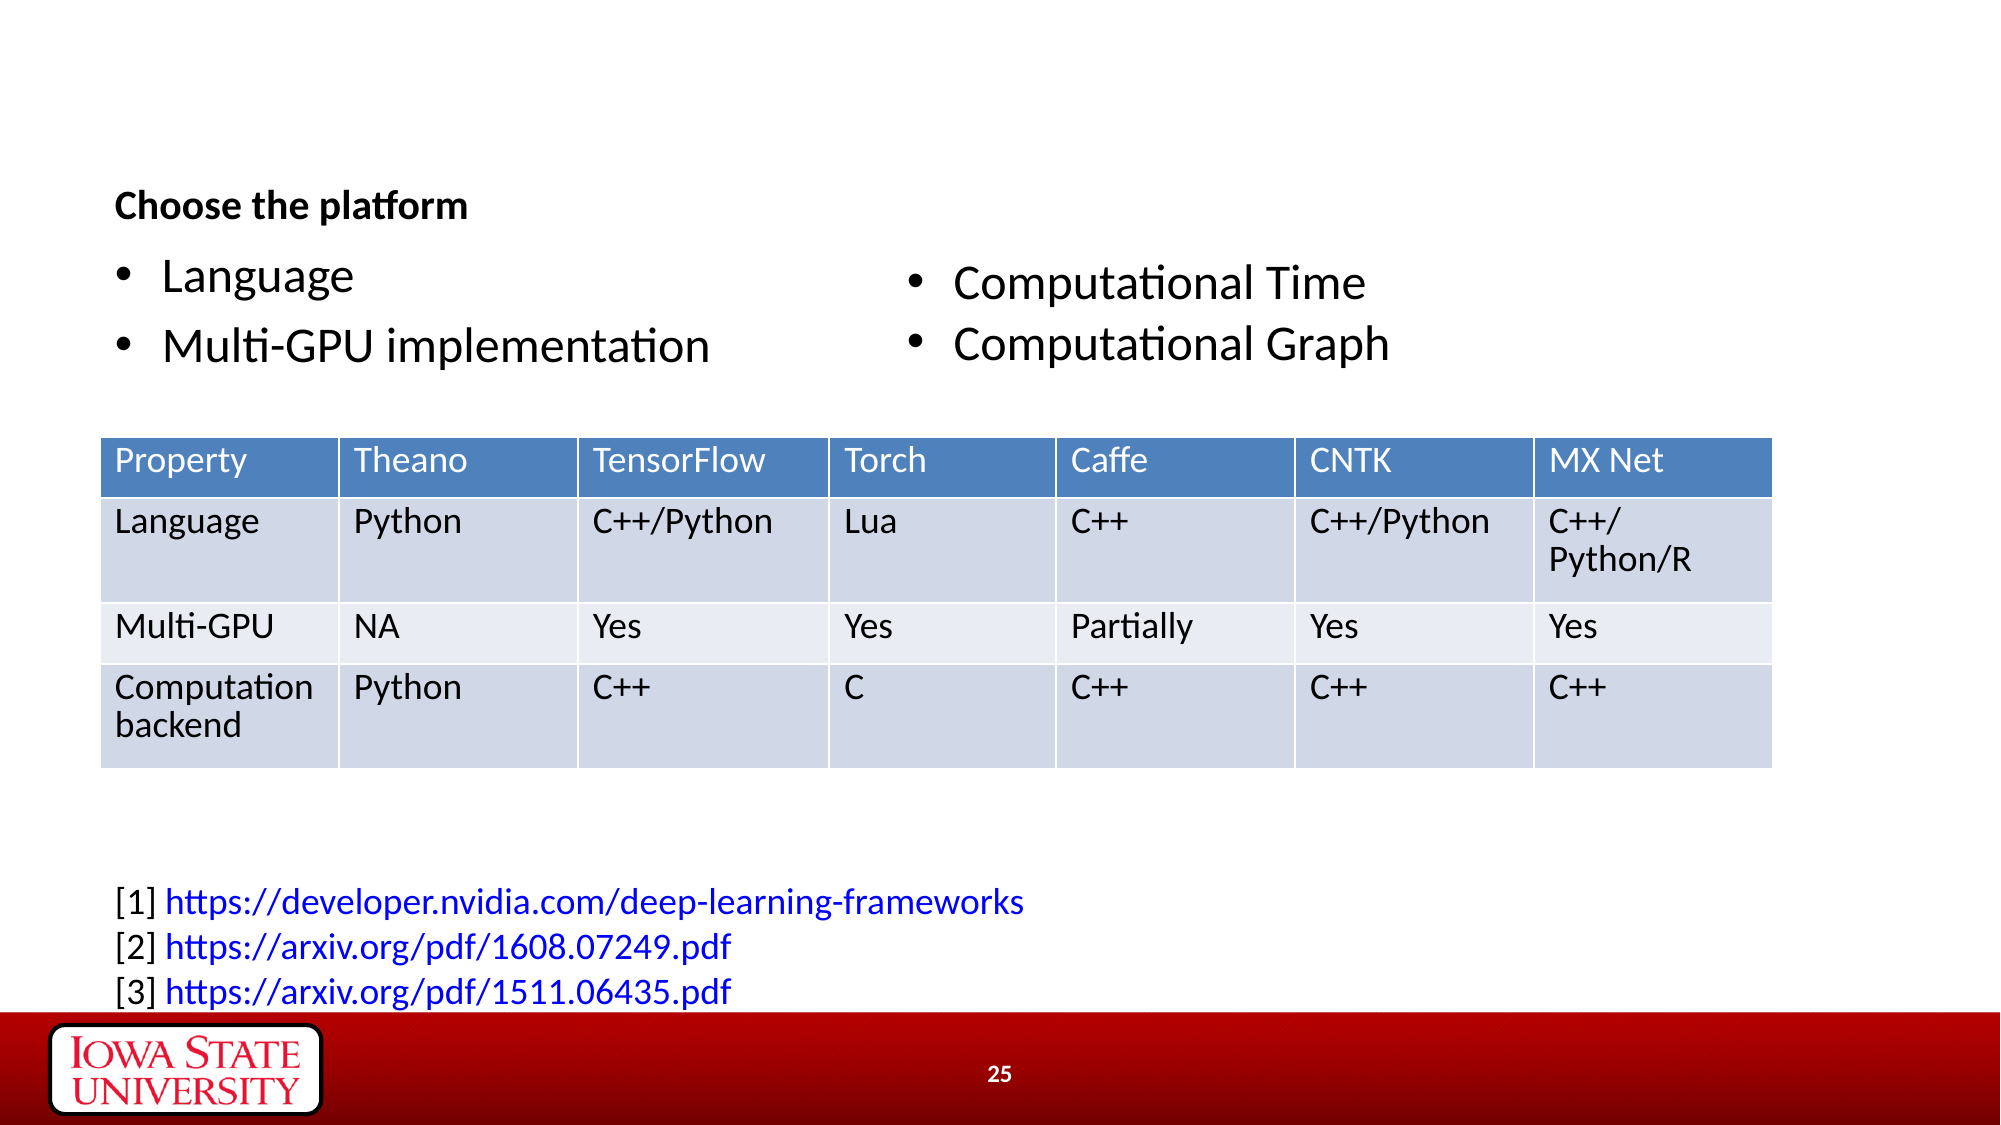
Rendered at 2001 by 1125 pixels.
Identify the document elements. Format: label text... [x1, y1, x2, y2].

table_cell C++/Python/R [1535, 499, 1772, 602]
table_cell Partially [1057, 604, 1294, 663]
table_cell Multi-GPU [101, 604, 338, 663]
table_header CNTK [1296, 438, 1533, 497]
table_header Property [101, 438, 338, 497]
table_cell C++/Python [579, 499, 828, 602]
table_header Caffe [1057, 438, 1294, 497]
slide_number 25 [766, 1042, 1234, 1103]
table_cell Python [340, 499, 577, 602]
table_cell Yes [1535, 604, 1772, 663]
table_cell Yes [579, 604, 828, 663]
table_cell Computation backend [101, 665, 338, 768]
table_cell Python [340, 665, 577, 768]
table_header TensorFlow [579, 438, 828, 497]
table_cell C++ [1057, 665, 1294, 768]
table_cell Yes [830, 604, 1055, 663]
picture [71, 1035, 300, 1105]
table_cell NA [340, 604, 577, 663]
table_cell Lua [830, 499, 1055, 602]
table_cell C++ [1057, 499, 1294, 602]
table_cell C++ [1535, 665, 1772, 768]
title Choose the platform [99, 44, 758, 235]
text_box [1] https://developer.nvidia.com/deep-learning-frameworks [2] https://arxiv.org/pdf/1608.07249.pdf [3] https://arxiv.org/pdf/1511.06435.pdf [99, 869, 1100, 1020]
list Language Multi-GPU implementation [99, 235, 1234, 436]
table_header Theano [340, 438, 577, 497]
table_header Torch [830, 438, 1055, 497]
table_cell C++ [1296, 665, 1533, 768]
table_cell Language [101, 499, 338, 602]
table_cell Yes [1296, 604, 1533, 663]
table_header MX Net [1535, 438, 1772, 497]
table_cell C [830, 665, 1055, 768]
table_cell C++ [579, 665, 828, 768]
table_cell C++/Python [1296, 499, 1533, 602]
text_box Computational Time Computational Graph [892, 242, 1893, 378]
